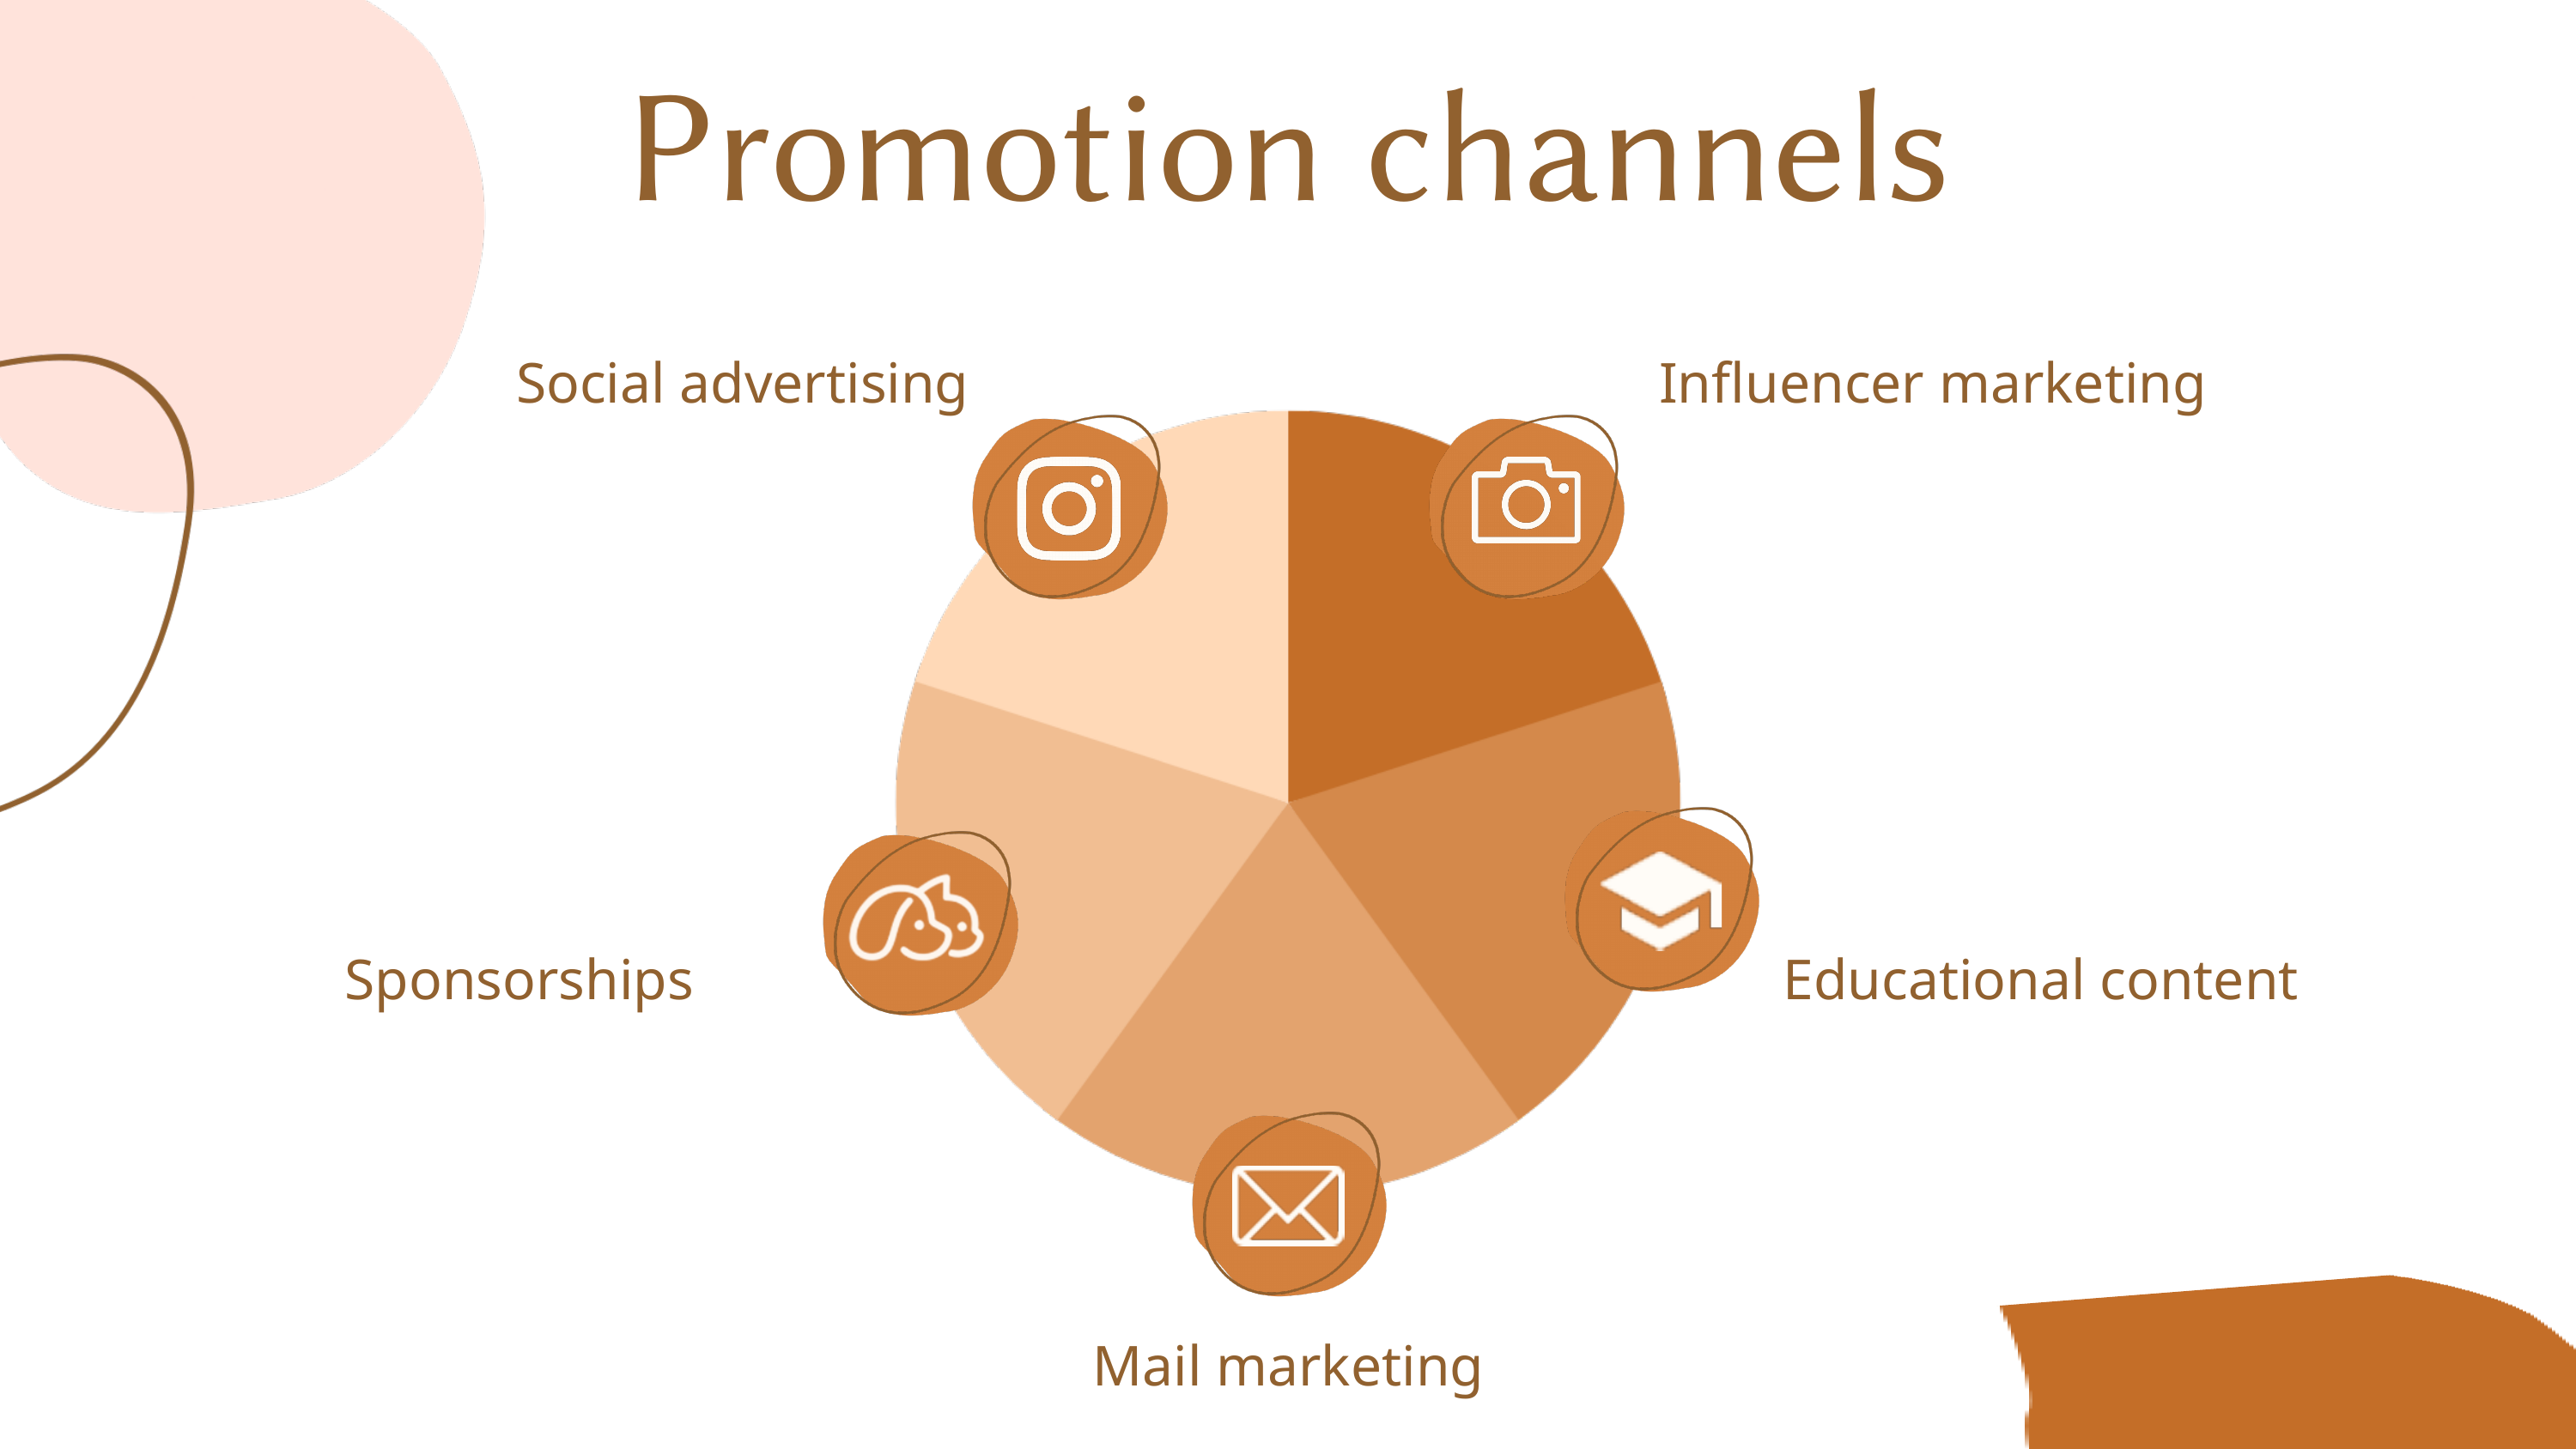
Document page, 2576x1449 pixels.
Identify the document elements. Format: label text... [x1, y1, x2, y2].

text_box Educational content [1765, 933, 2320, 1011]
text_box [0, 0, 496, 538]
picture [817, 331, 1760, 1275]
text_box Promotion channels [293, 71, 2283, 233]
text_box Social advertising [464, 336, 812, 415]
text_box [967, 410, 1171, 607]
text_box [0, 349, 210, 847]
text_box Sponsorships [240, 933, 798, 1011]
text_box Influencer marketing [1764, 336, 2239, 415]
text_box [1558, 803, 1764, 999]
text_box Mail marketing [1010, 1319, 1567, 1397]
text_box [1986, 1260, 2576, 1449]
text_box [817, 827, 1022, 1024]
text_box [1424, 410, 1628, 607]
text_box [1186, 1107, 1391, 1304]
